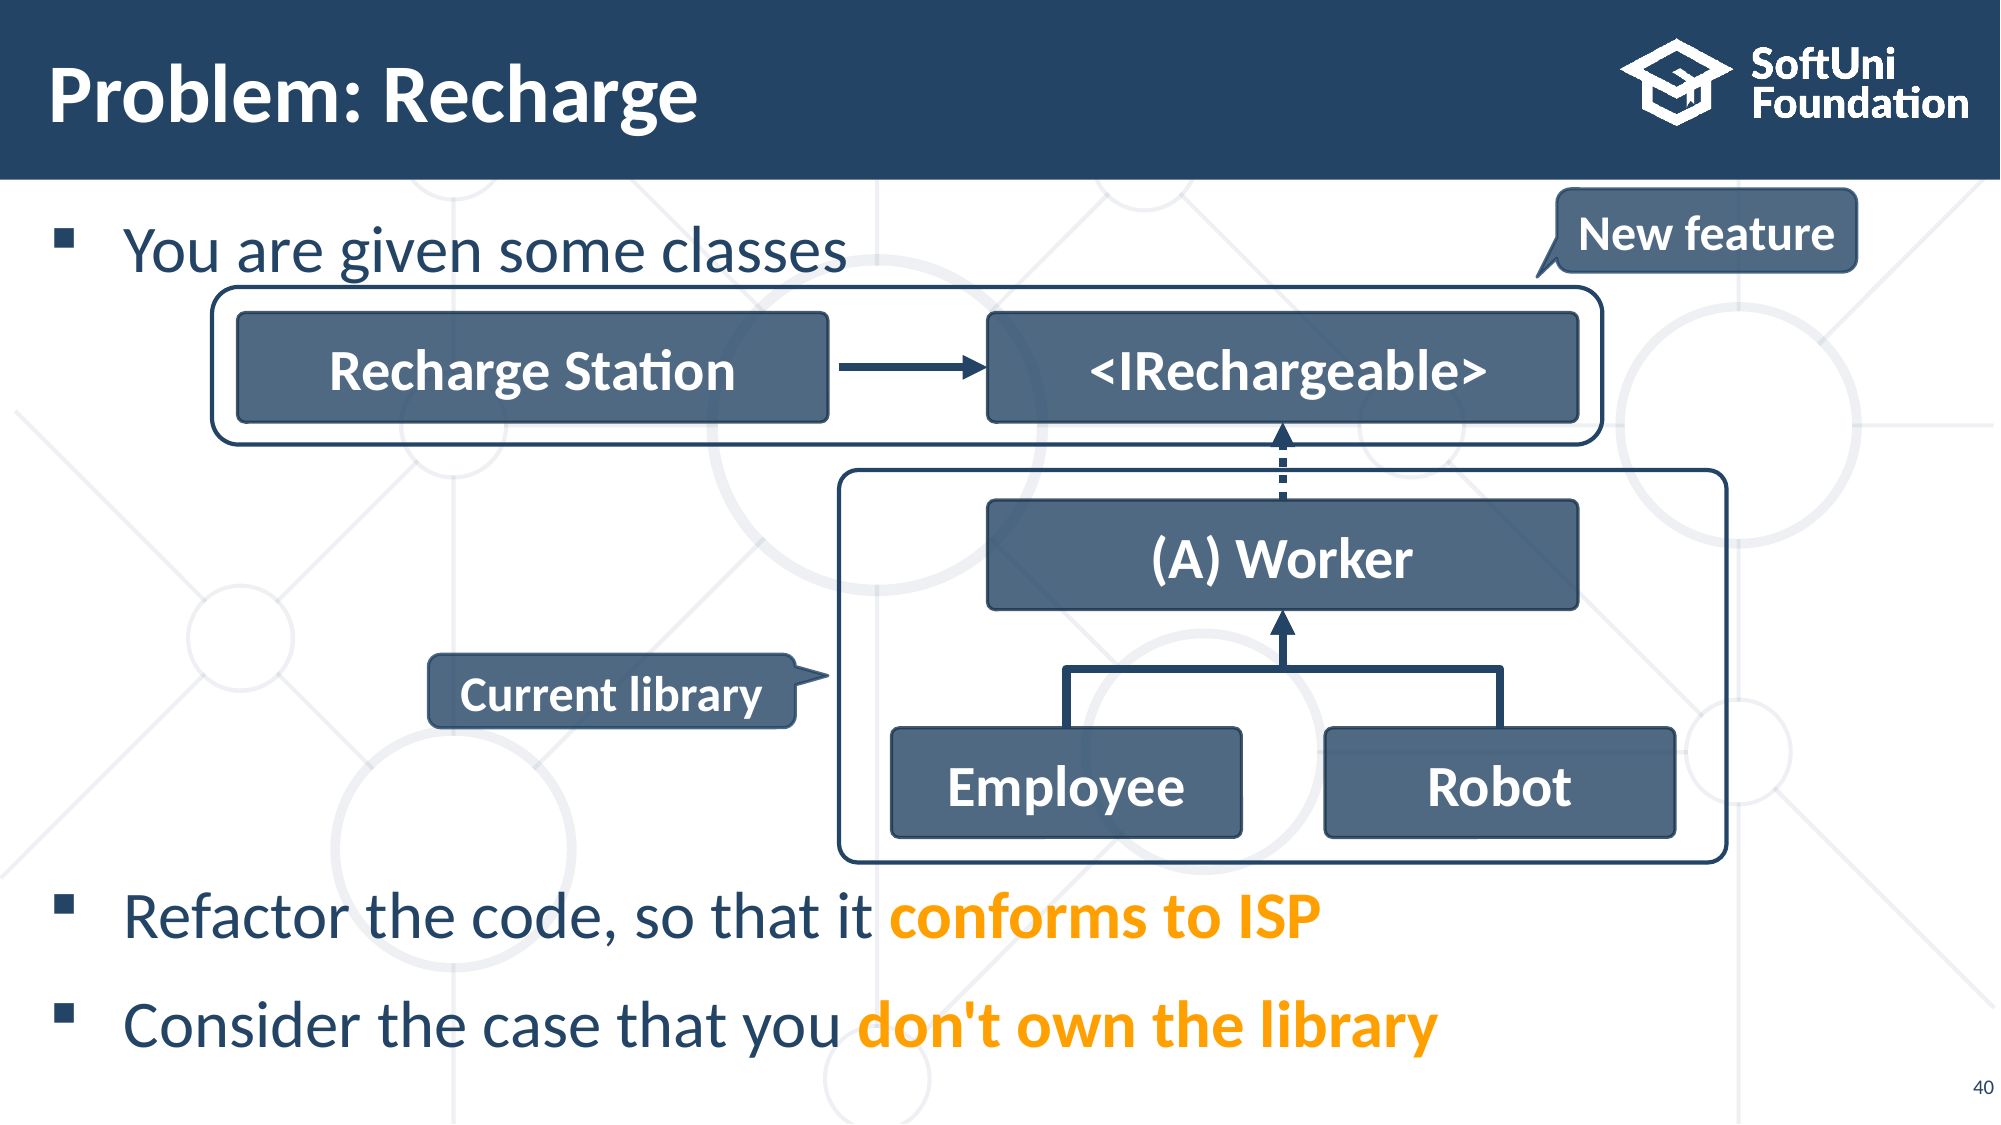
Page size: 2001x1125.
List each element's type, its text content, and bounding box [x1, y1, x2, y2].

list You are given some classes Refactor the code, so that it conforms to ISP Consider the case that you don't own the library [31, 196, 1970, 1050]
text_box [237, 312, 1676, 838]
text_box [209, 284, 1605, 446]
text_box New feature [1535, 186, 1859, 279]
title Problem: Recharge [31, 16, 1591, 162]
picture [1619, 38, 1968, 126]
text_box [837, 467, 1729, 865]
slide_number 40 [1929, 1070, 2000, 1103]
